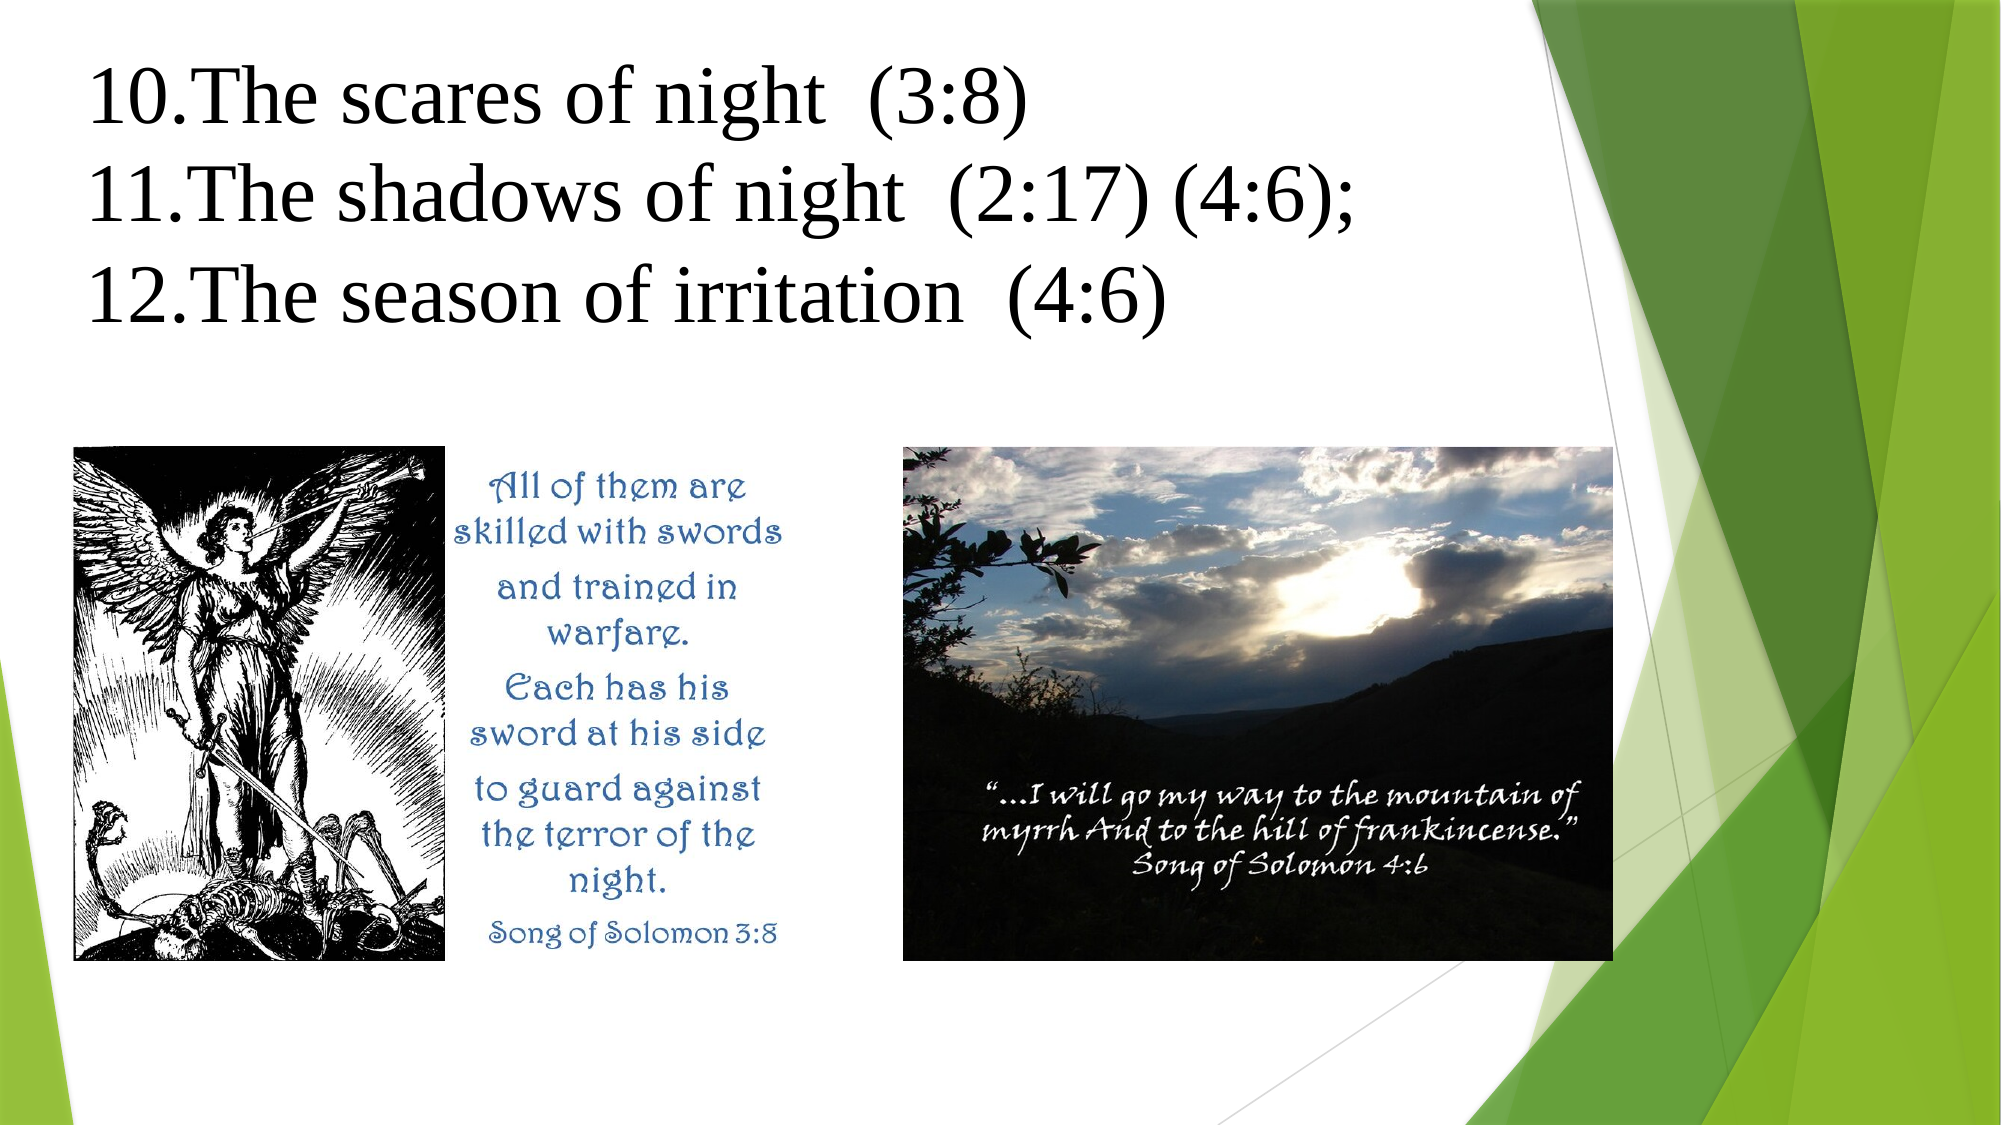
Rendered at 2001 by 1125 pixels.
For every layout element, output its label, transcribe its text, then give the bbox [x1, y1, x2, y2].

text_box 12.The season of irritation (4:6) [71, 231, 1187, 347]
title 10.The scares of night (3:8) [71, 32, 1482, 250]
text_box 11.The shadows of night (2:17) (4:6); [71, 130, 1393, 246]
picture [903, 446, 1613, 962]
picture [70, 446, 791, 962]
